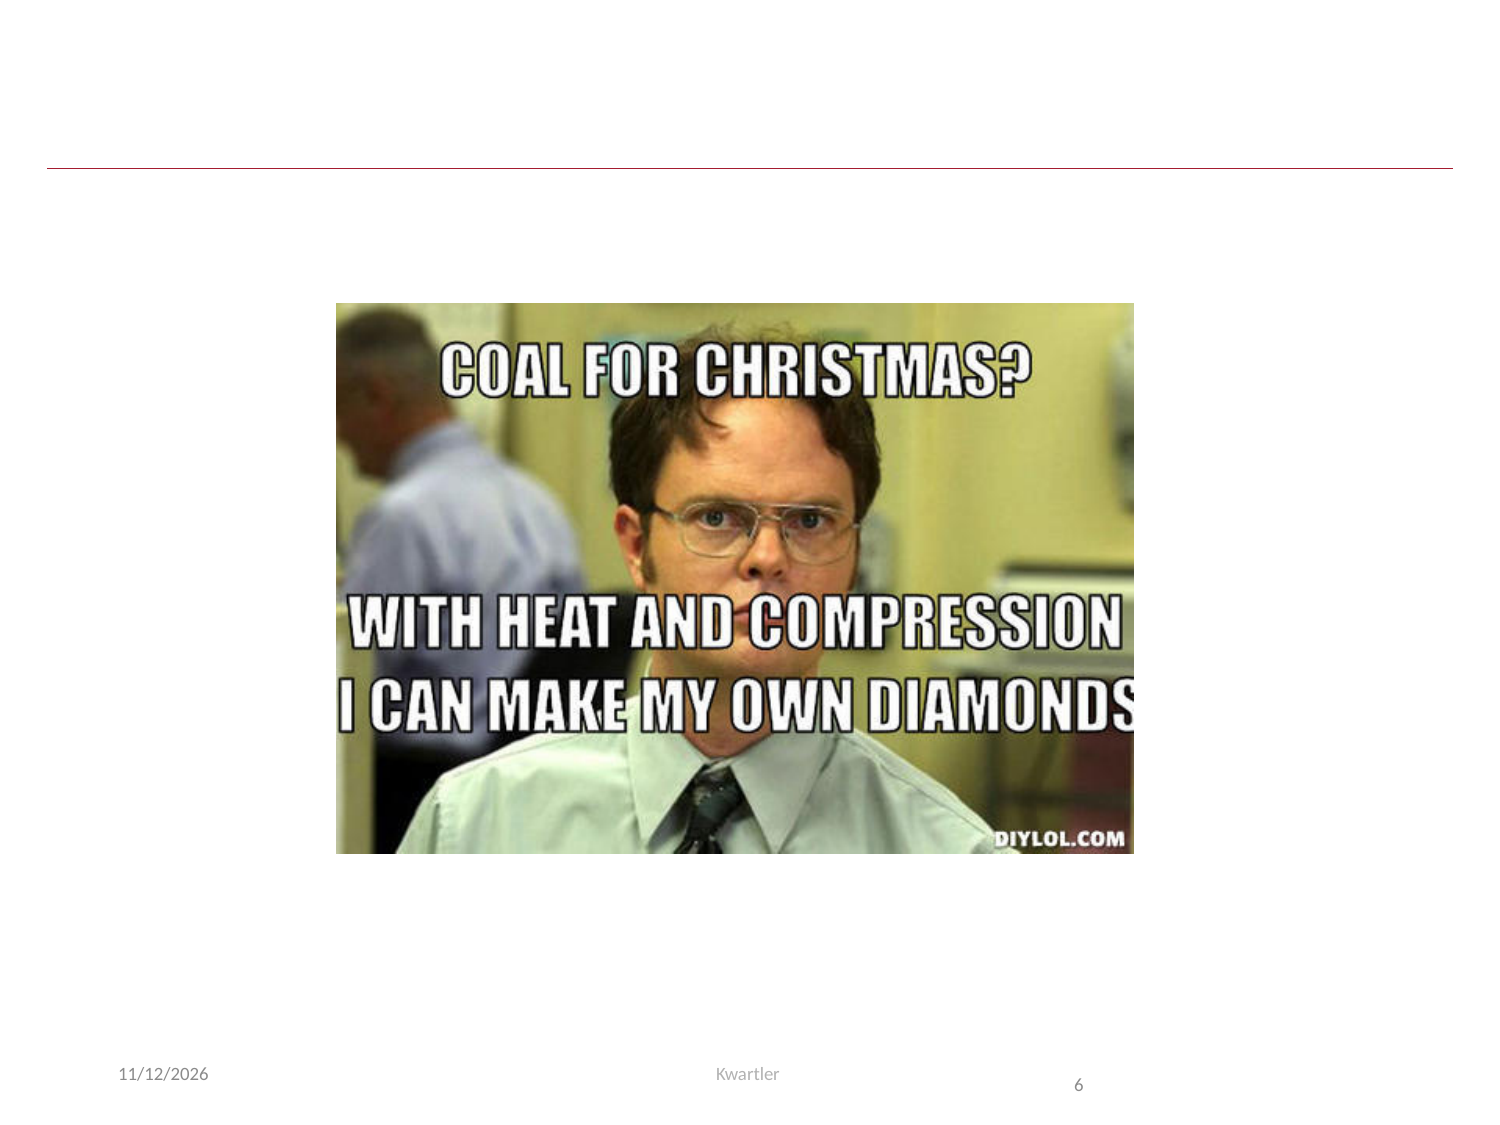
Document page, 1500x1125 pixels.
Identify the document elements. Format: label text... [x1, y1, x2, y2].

picture [336, 303, 1134, 854]
footer Kwartler [496, 1042, 1004, 1103]
slide_number 6 [1059, 1042, 1200, 1103]
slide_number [103, 1042, 441, 1103]
